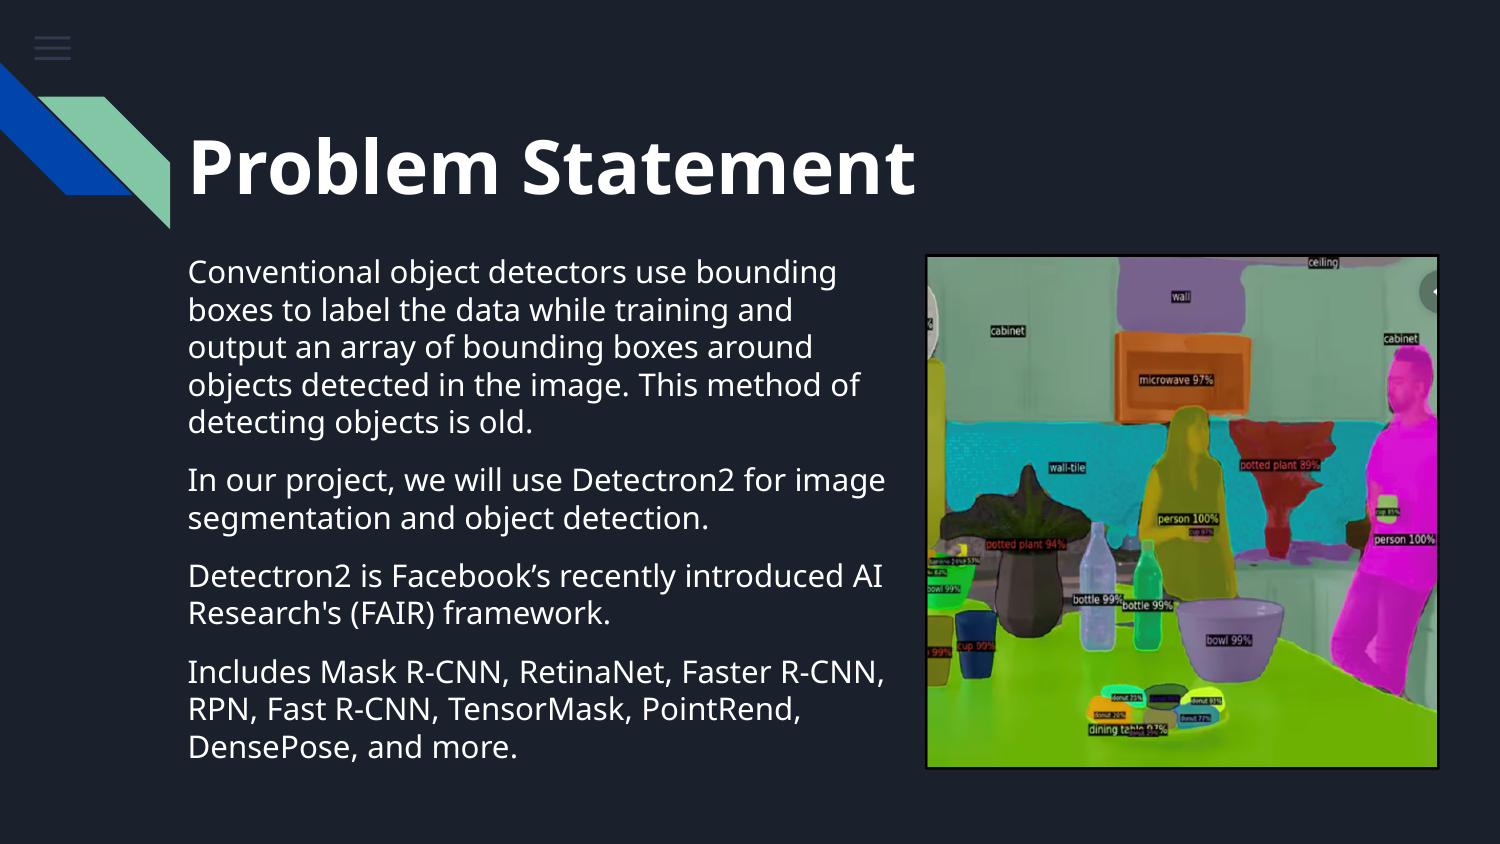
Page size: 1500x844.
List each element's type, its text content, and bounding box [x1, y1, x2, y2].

picture [923, 253, 1440, 770]
title Problem Statement [172, 104, 1328, 254]
list Conventional object detectors use bounding boxes to label the data while training and output an array of bounding boxes around objects detected in the image. This method of detecting objects is old. In our project, we will use Detectron2 for image segmentation and object detection. Detectron2 is Facebook’s recently introduced AI Research's (FAIR) framework. Includes Mask R-CNN, RetinaNet, Faster R-CNN, RPN, Fast R-CNN, TensorMask, PointRend, DensePose, and more. [172, 237, 908, 733]
